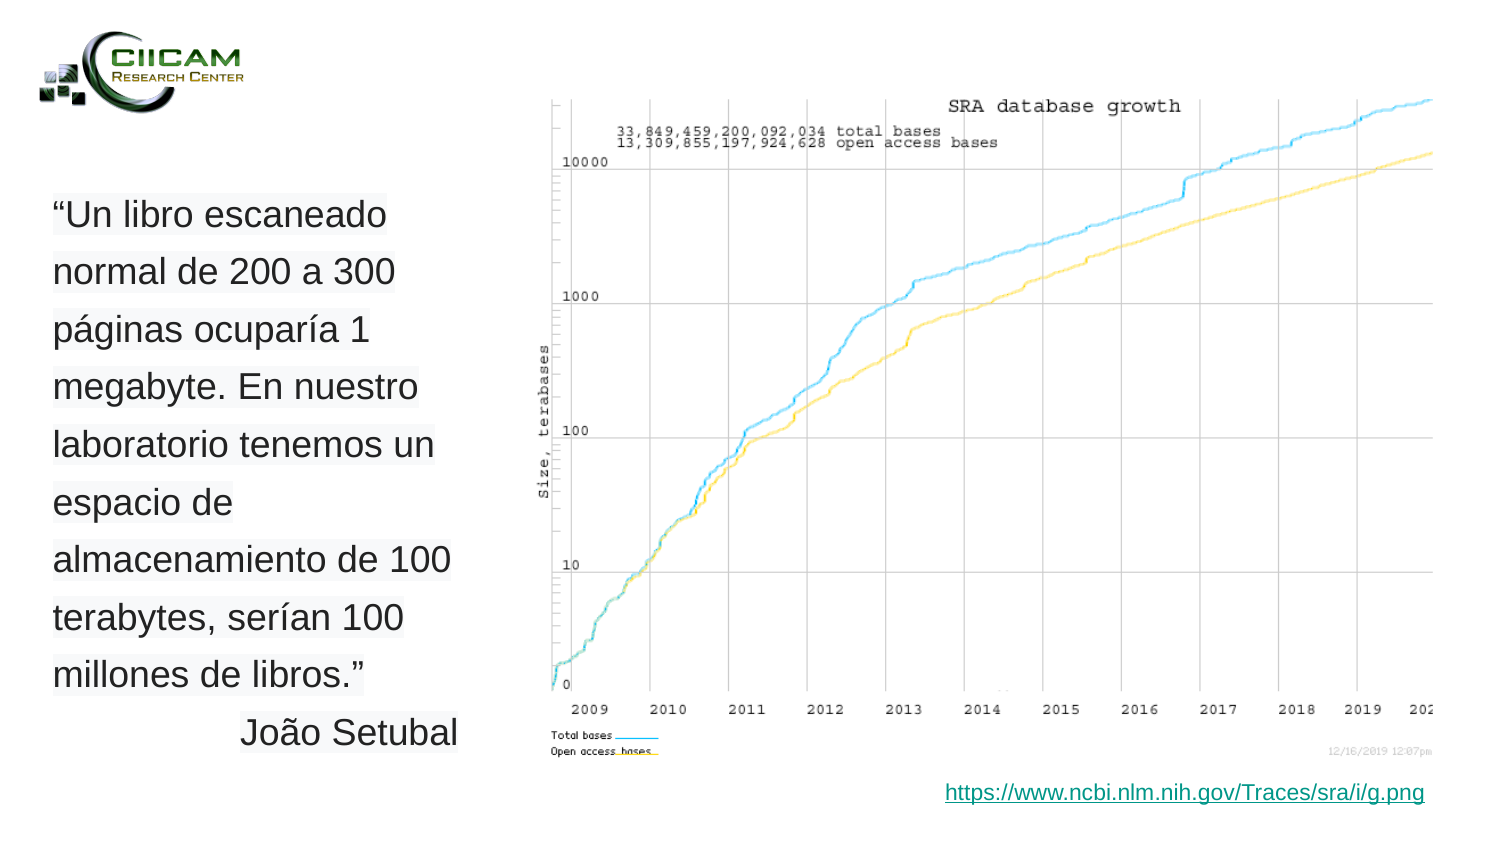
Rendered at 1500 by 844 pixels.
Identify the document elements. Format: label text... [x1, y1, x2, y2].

picture [35, 28, 249, 115]
picture [531, 80, 1442, 764]
text_box https://www.ncbi.nlm.nih.gov/Traces/sra/i/g.png [930, 762, 1481, 844]
text_box “Un libro escaneado normal de 200 a 300 páginas ocuparía 1 megabyte. En nuestro laboratorio tenemos un espacio de almacenamiento de 100 terabytes, serían 100 millones de libros.” João Setubal [12, 162, 505, 790]
